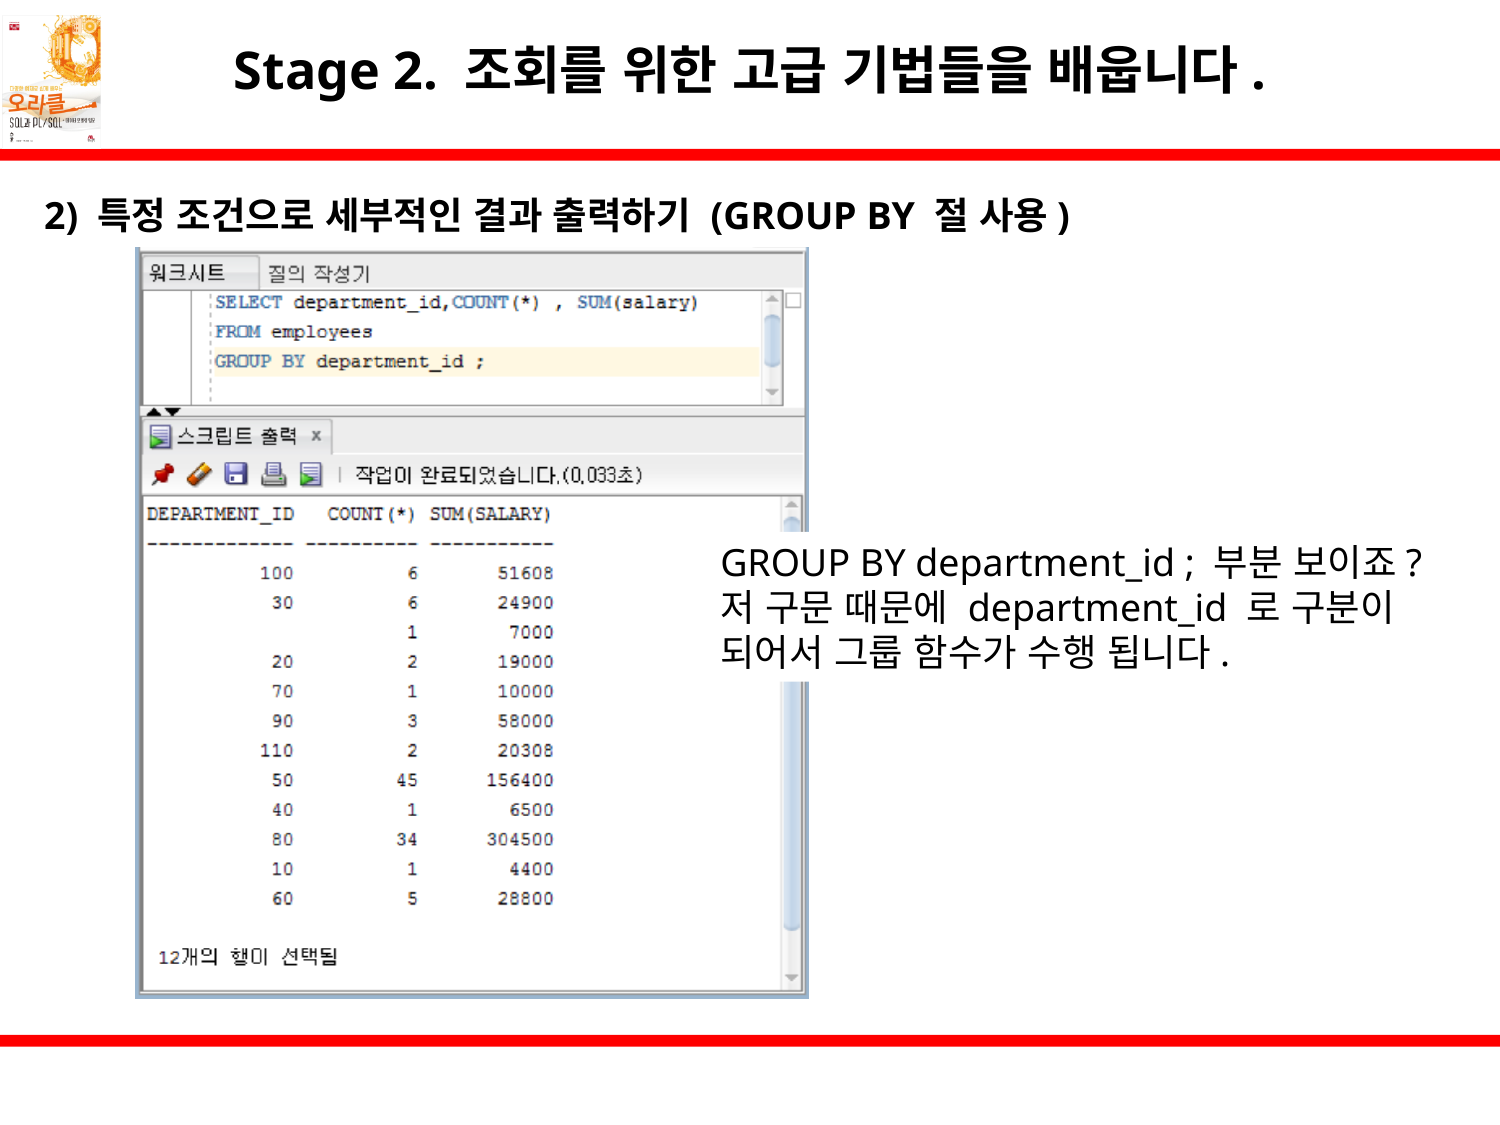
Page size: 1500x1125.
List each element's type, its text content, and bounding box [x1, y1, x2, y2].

text_box 2) 특정 조건으로 세부적인 결과 출력하기 (GROUP BY 절 사용) [29, 184, 1459, 245]
text_box [1388, 147, 1500, 163]
title Stage 2. 조회를 위한 고급 기법들을 배웁니다. [112, 0, 1388, 184]
picture [135, 247, 810, 999]
text_box GROUP BY department_id ; 부분 보이죠? 저 구문 때문에 department_id 로 구분이 되어서 그룹 함수가 수행 됩니다. [814, 531, 1456, 682]
picture [1, 14, 101, 150]
text_box [0, 147, 112, 163]
text_box [0, 1033, 1500, 1049]
